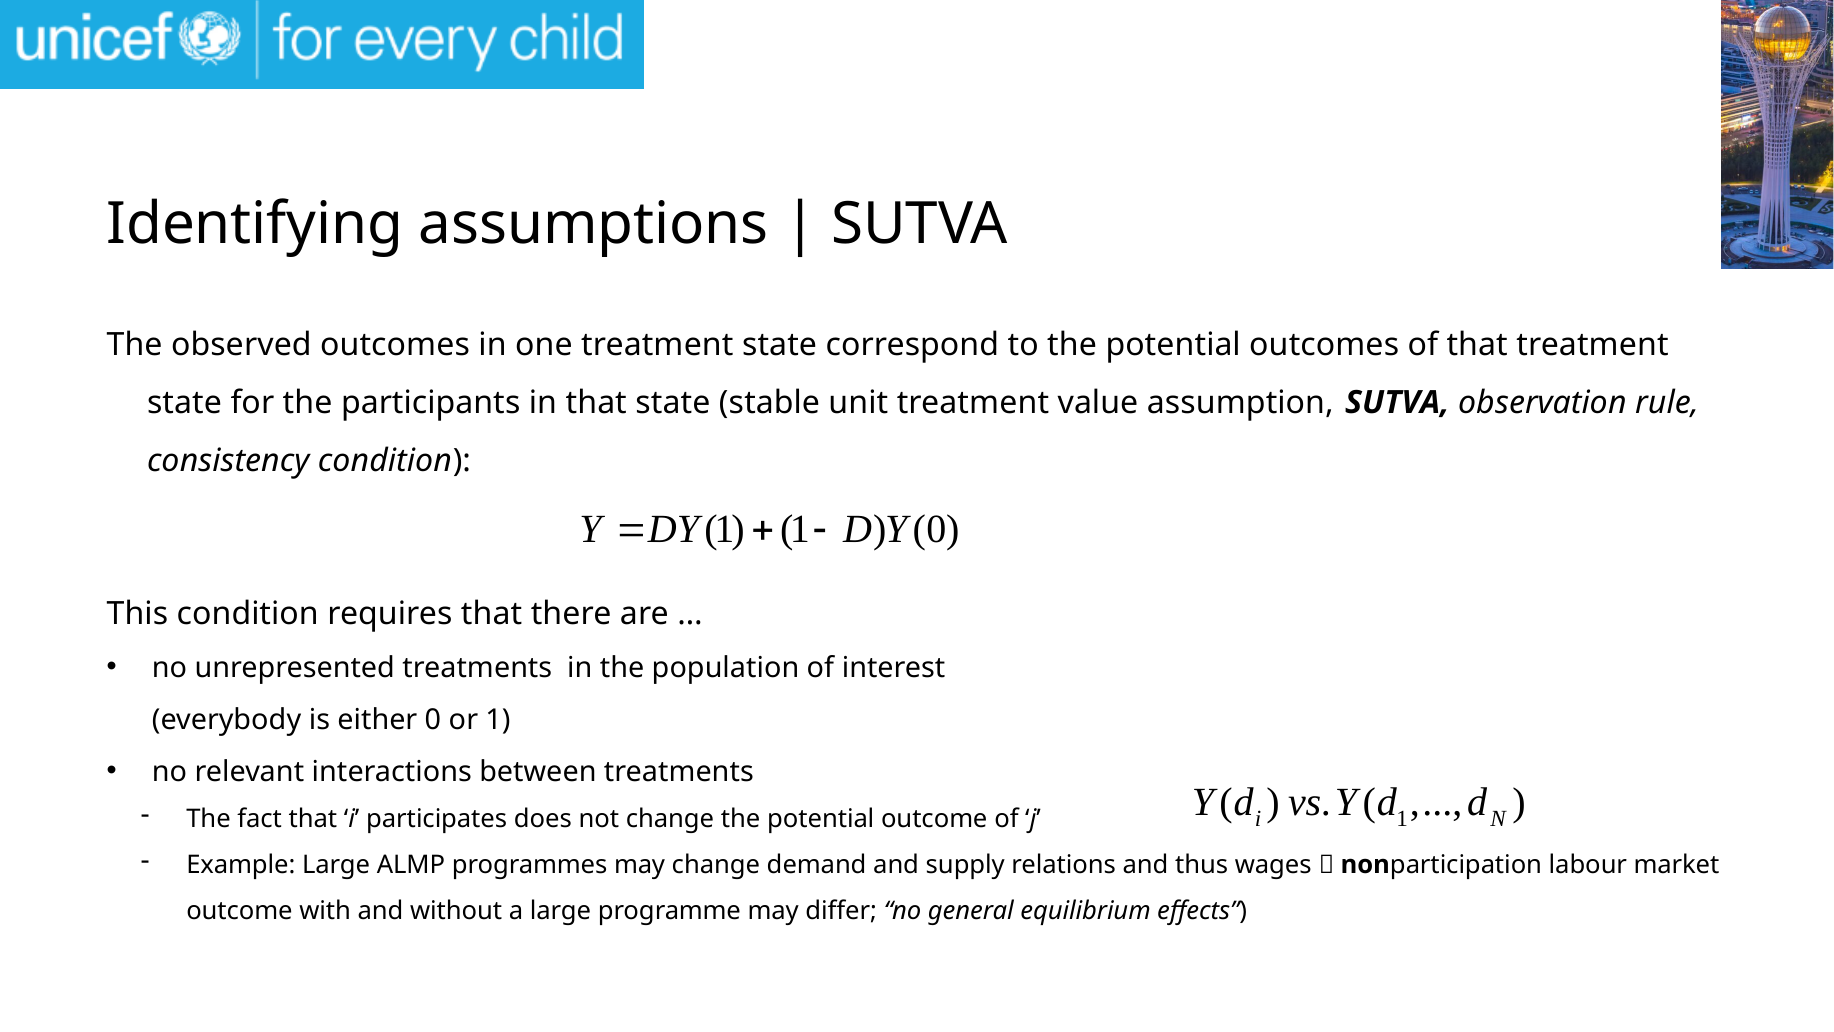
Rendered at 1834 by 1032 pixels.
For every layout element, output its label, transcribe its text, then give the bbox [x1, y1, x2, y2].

list The observed outcomes in one treatment state correspond to the potential outcomes of that treatment state for the participants in that state (stable unit treatment value assumption, SUTVA, observation rule, consistency condition): This condition requires that there are … no unrepresented treatments in the population of interest (everybody is either 0 or 1) no relevant interactions between treatments The fact that ‘i’ participates does not change the potential outcome of ‘j’ Example: Large ALMP programmes may change demand and supply relations and thus wages  nonparticipation labour market outcome with and without a large programme may differ; “no general equilibrium effects”) [91, 296, 1742, 941]
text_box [575, 505, 967, 560]
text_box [1188, 775, 1532, 836]
title Identifying assumptions | SUTVA [91, 173, 1745, 268]
picture [1721, 0, 1834, 269]
picture [0, 0, 644, 89]
